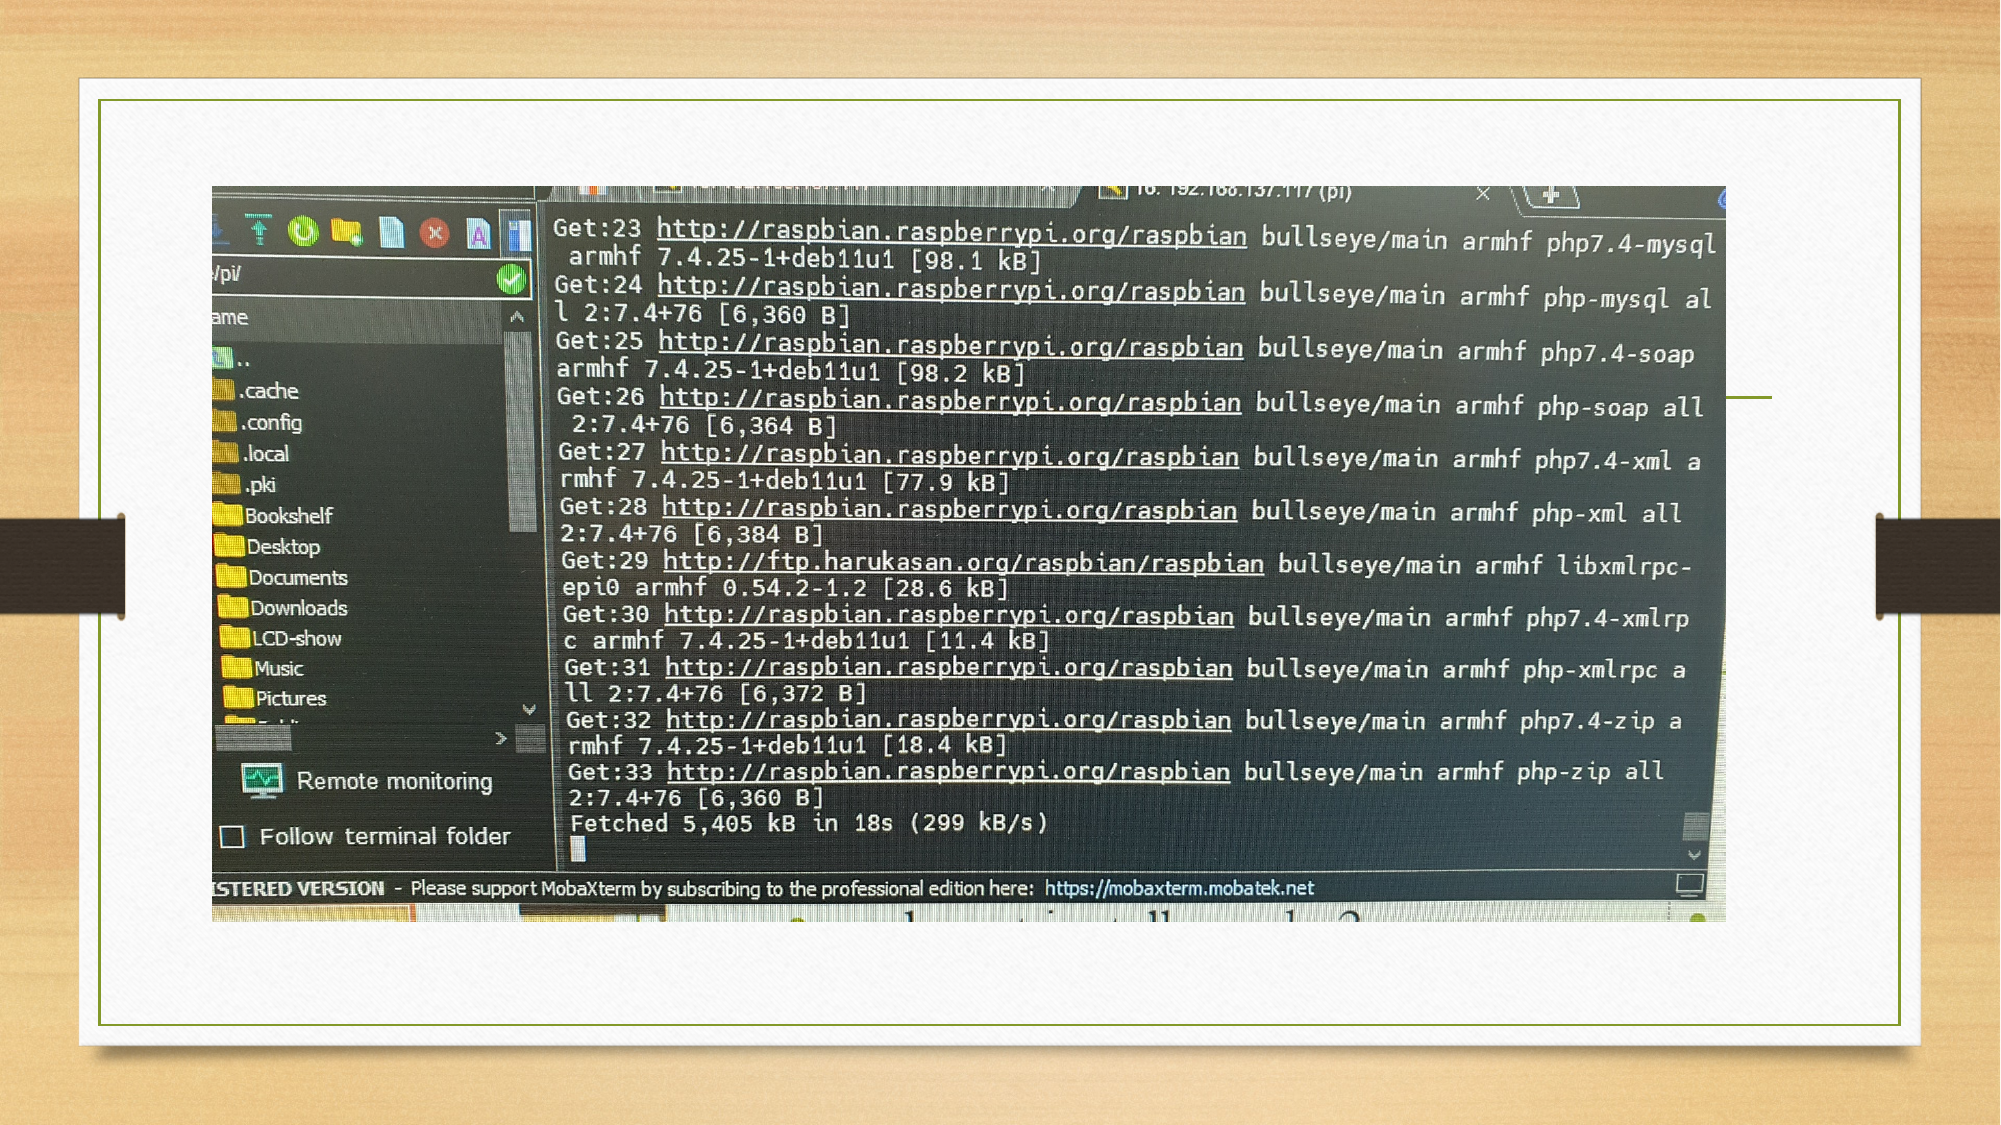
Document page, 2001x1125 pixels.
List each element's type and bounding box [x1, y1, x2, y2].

list [212, 186, 1727, 923]
picture [0, 0, 2001, 1125]
